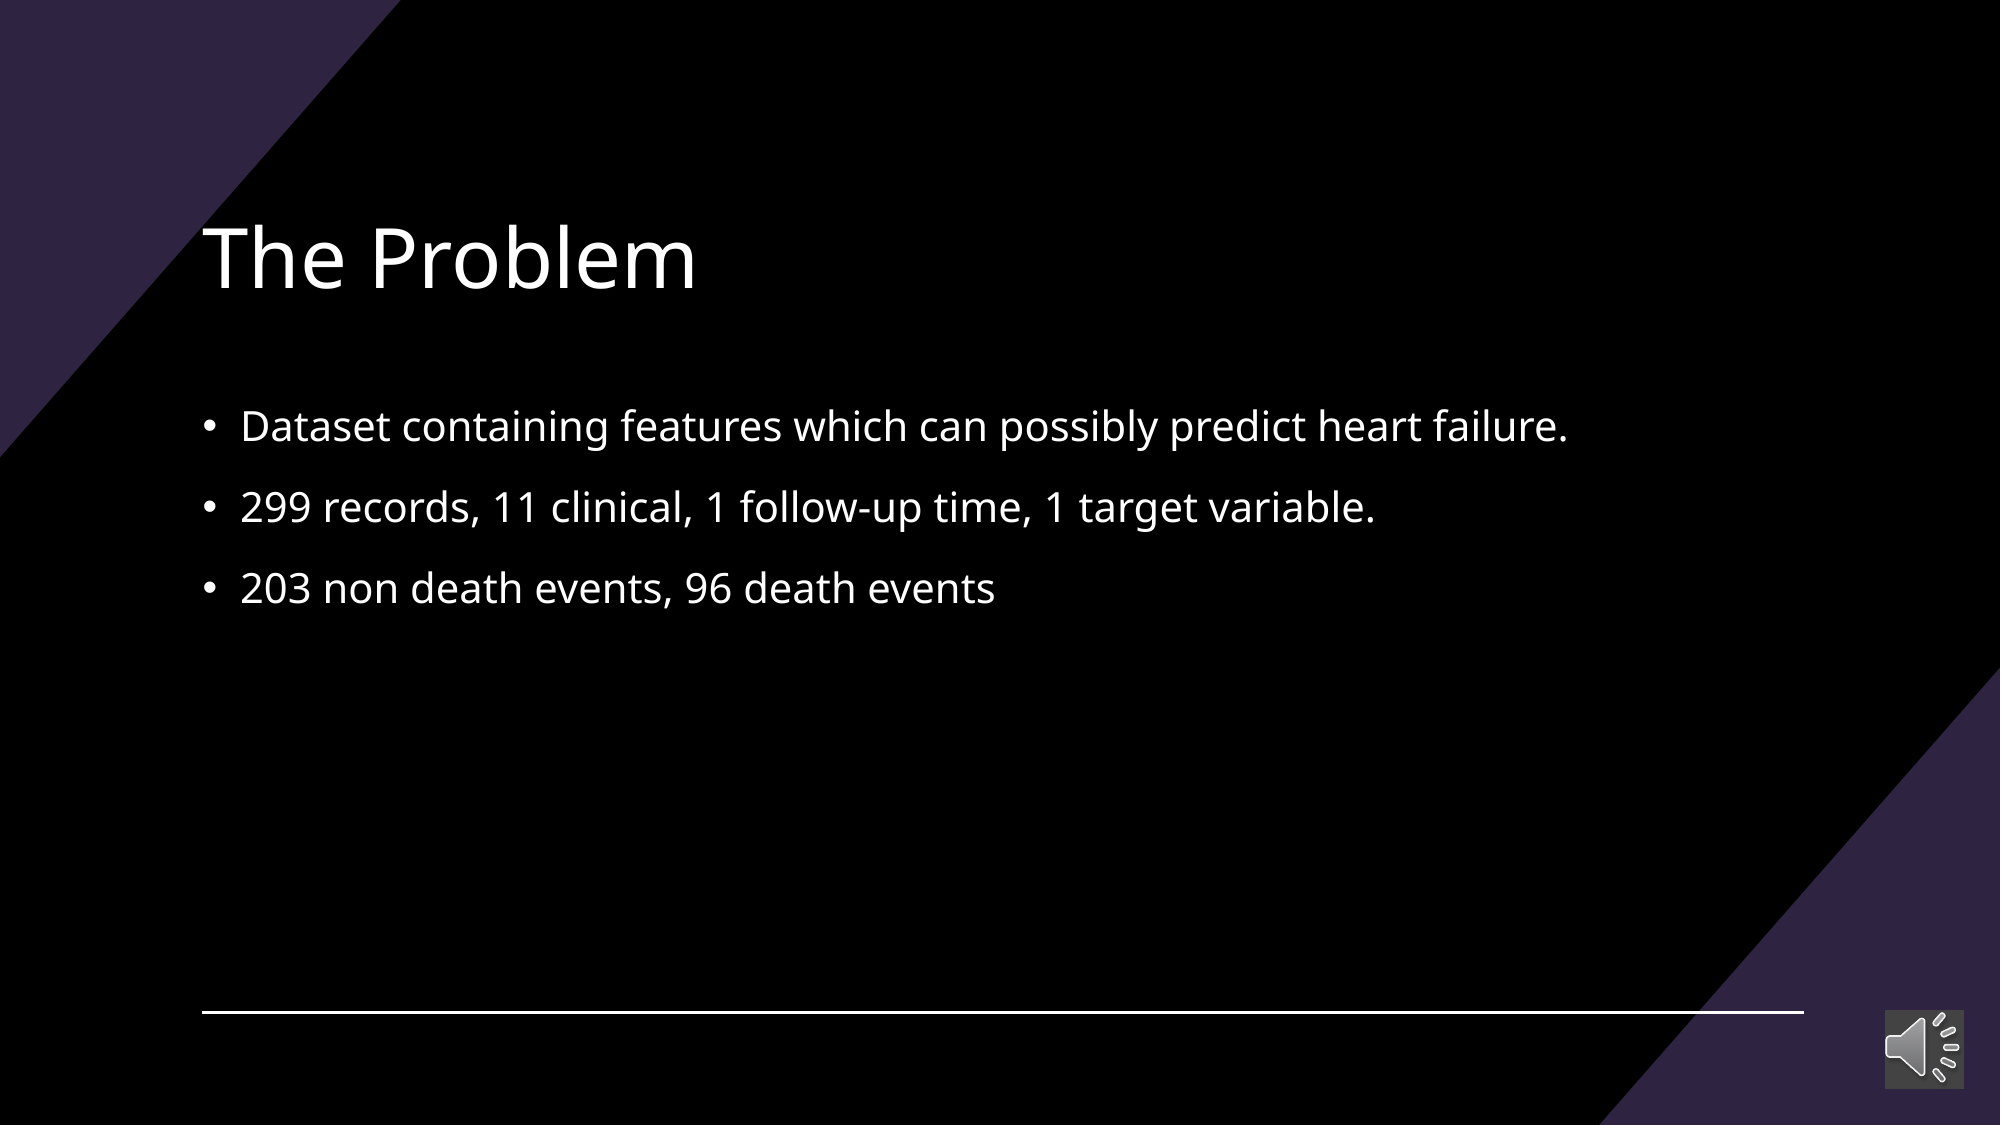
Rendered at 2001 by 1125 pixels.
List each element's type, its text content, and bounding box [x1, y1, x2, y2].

title The Problem [187, 143, 1813, 367]
picture [1884, 1009, 1965, 1090]
list Dataset containing features which can possibly predict heart failure. 299 records, 11 clinical, 1 follow-up time, 1 target variable. 203 non death events, 96 death events [187, 382, 1813, 968]
